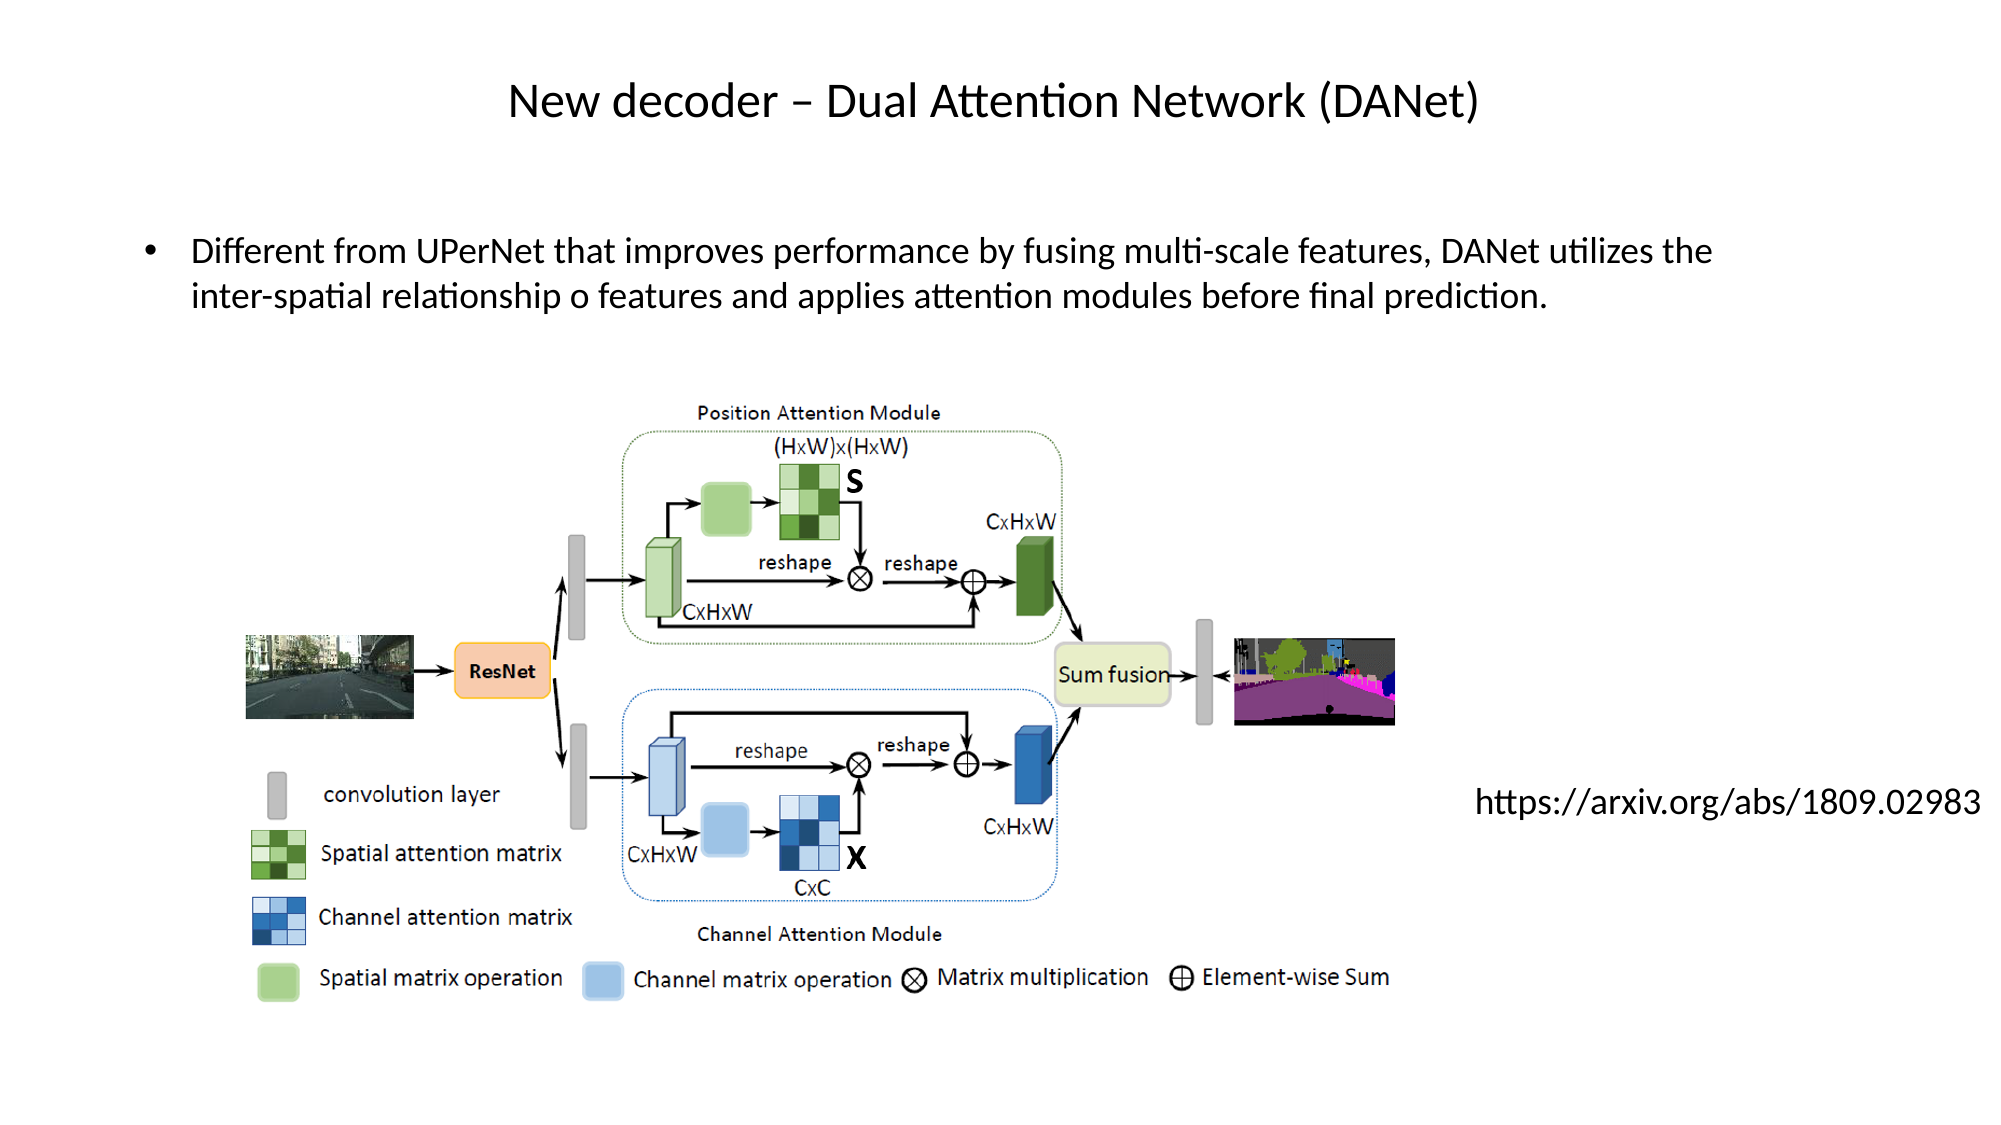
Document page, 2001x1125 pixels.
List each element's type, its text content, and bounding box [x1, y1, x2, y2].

text_box https://arxiv.org/abs/1809.02983 [1460, 769, 1997, 830]
text_box Different from UPerNet that improves performance by fusing multi-scale features, DANet utilizes the inter-spatial relationship o features and applies attention modules before final prediction. [129, 219, 1765, 324]
picture [221, 399, 1412, 1020]
text_box New decoder – Dual Attention Network (DANet) [367, 60, 1633, 136]
